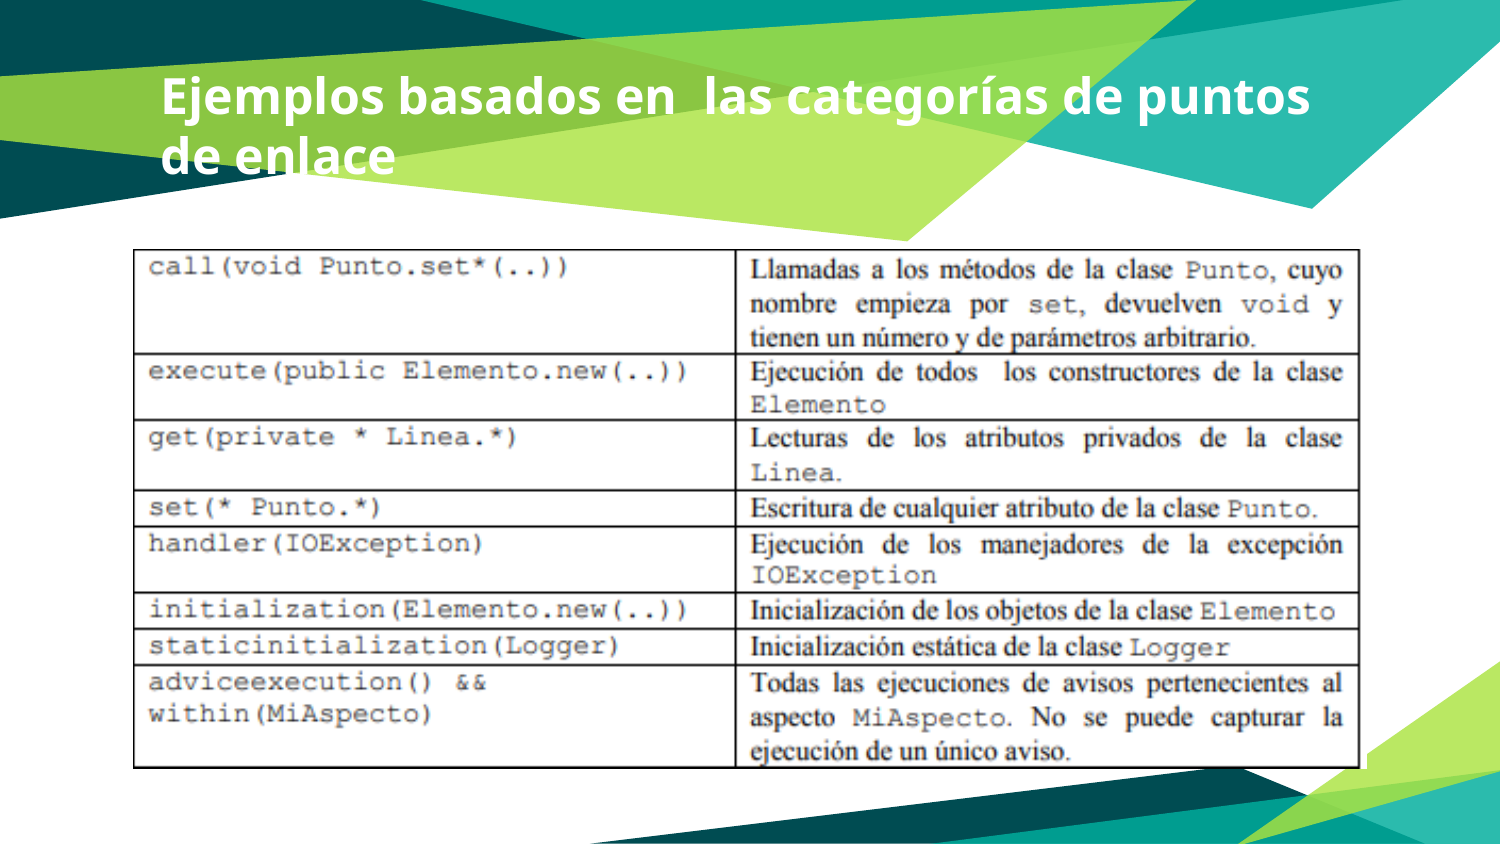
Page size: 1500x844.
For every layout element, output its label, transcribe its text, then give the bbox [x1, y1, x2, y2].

title Ejemplos basados en las categorías de puntos de enlace [145, 49, 1355, 190]
picture [132, 249, 1367, 770]
